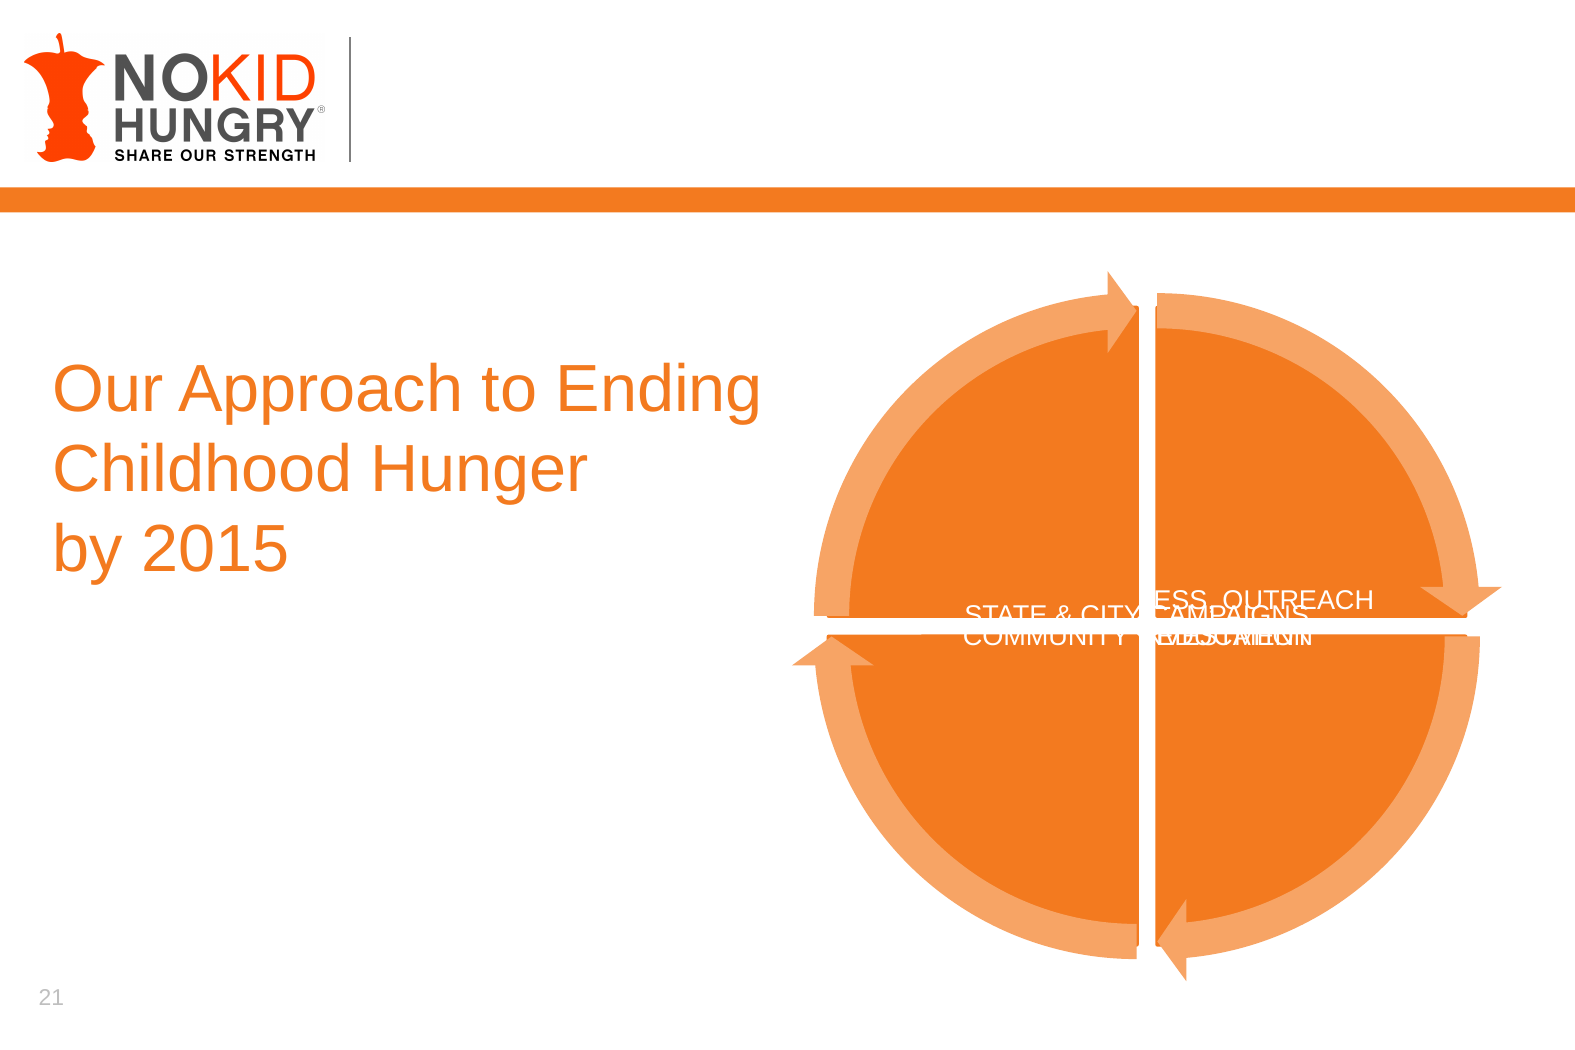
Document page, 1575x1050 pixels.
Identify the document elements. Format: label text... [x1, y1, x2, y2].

picture [24, 32, 326, 162]
title Our Approach to Ending Childhood Hunger by 2015 [37, 337, 619, 508]
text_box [624, 262, 1575, 996]
